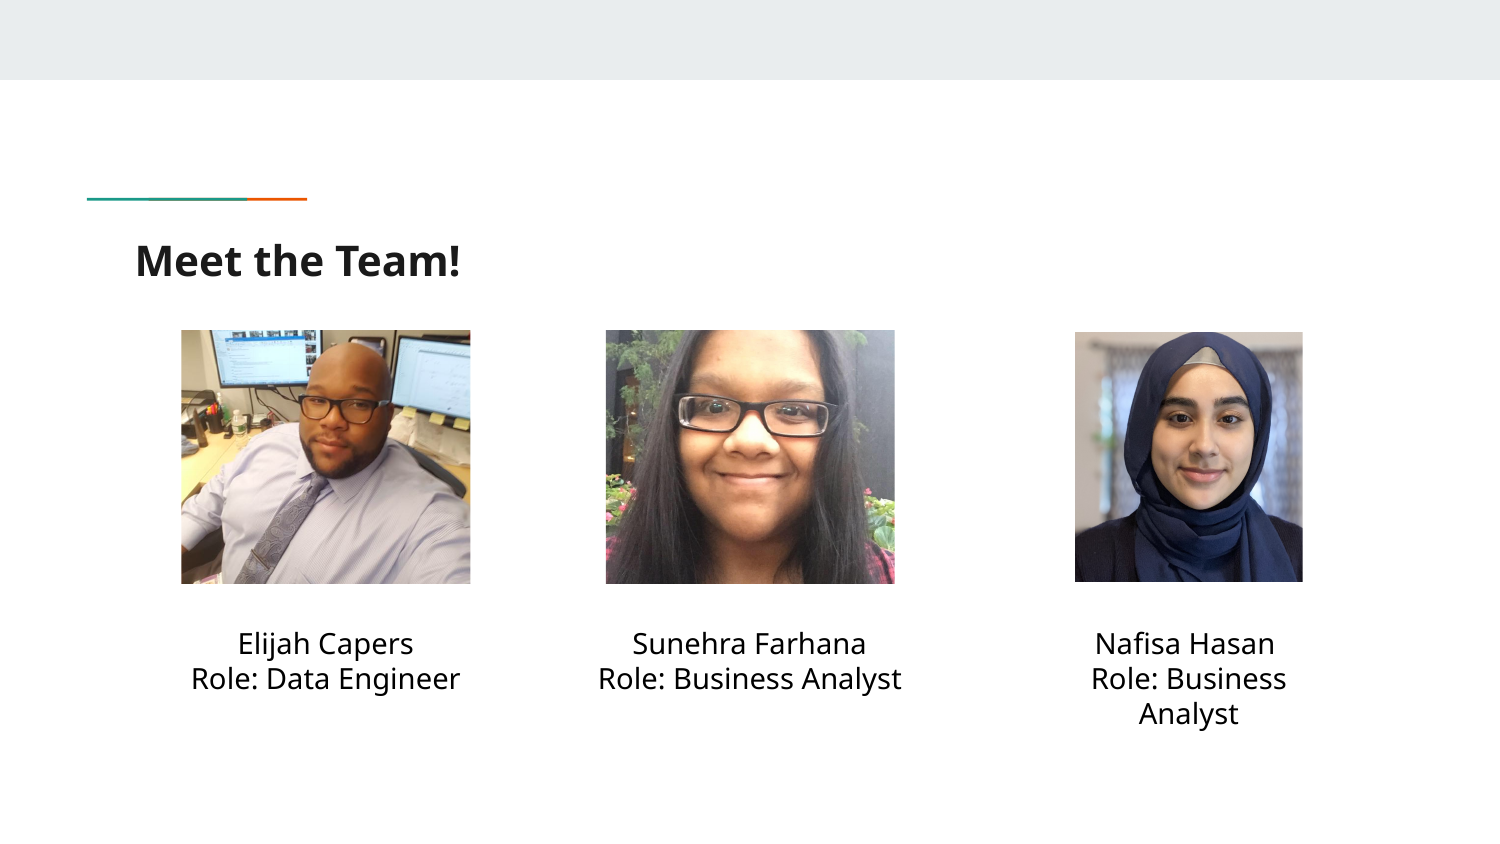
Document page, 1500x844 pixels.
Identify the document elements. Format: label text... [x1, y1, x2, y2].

text_box Sunehra Farhana Role: Business Analyst [577, 610, 923, 711]
title Meet the Team! [119, 216, 1381, 305]
picture [605, 330, 895, 585]
text_box Elijah Capers Role: Data Engineer [174, 610, 478, 711]
picture [1074, 332, 1303, 583]
picture [181, 330, 471, 585]
text_box Nafisa Hasan Role: Business Analyst [1022, 610, 1355, 746]
